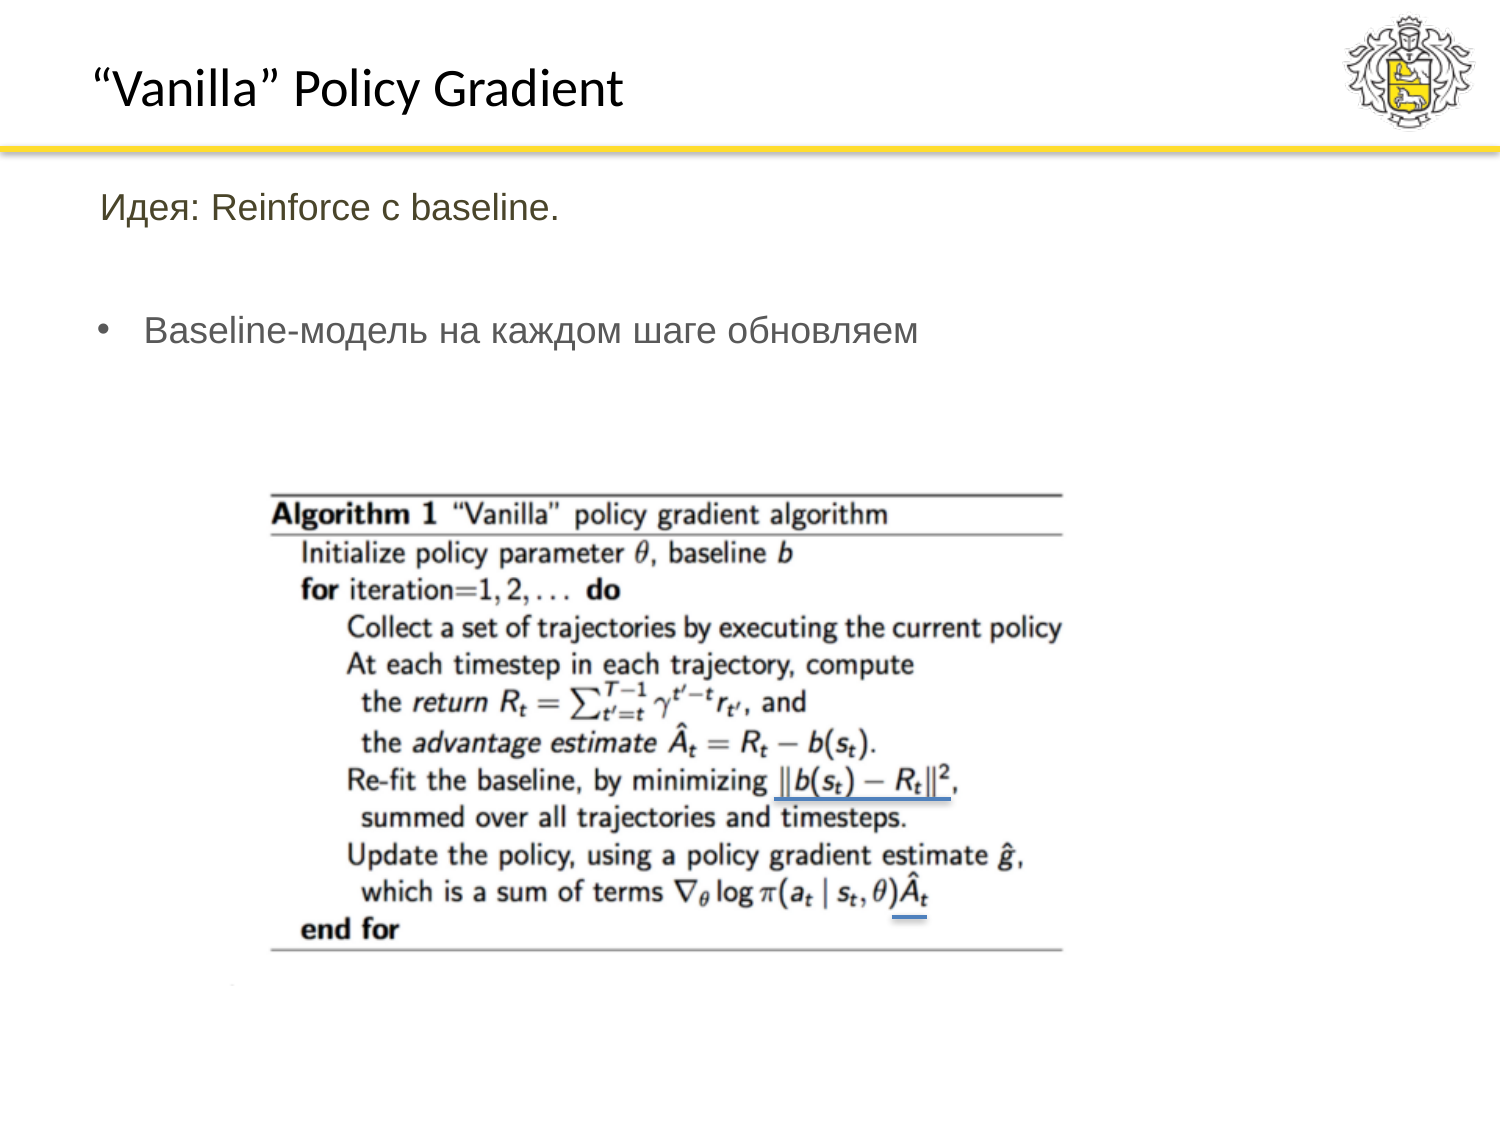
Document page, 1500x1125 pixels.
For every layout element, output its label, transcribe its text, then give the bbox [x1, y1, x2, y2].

text_box Идея: Reinforce с baseline. [85, 175, 576, 235]
picture [194, 479, 1289, 987]
title “Vanilla” Policy Gradient [75, 50, 1425, 119]
